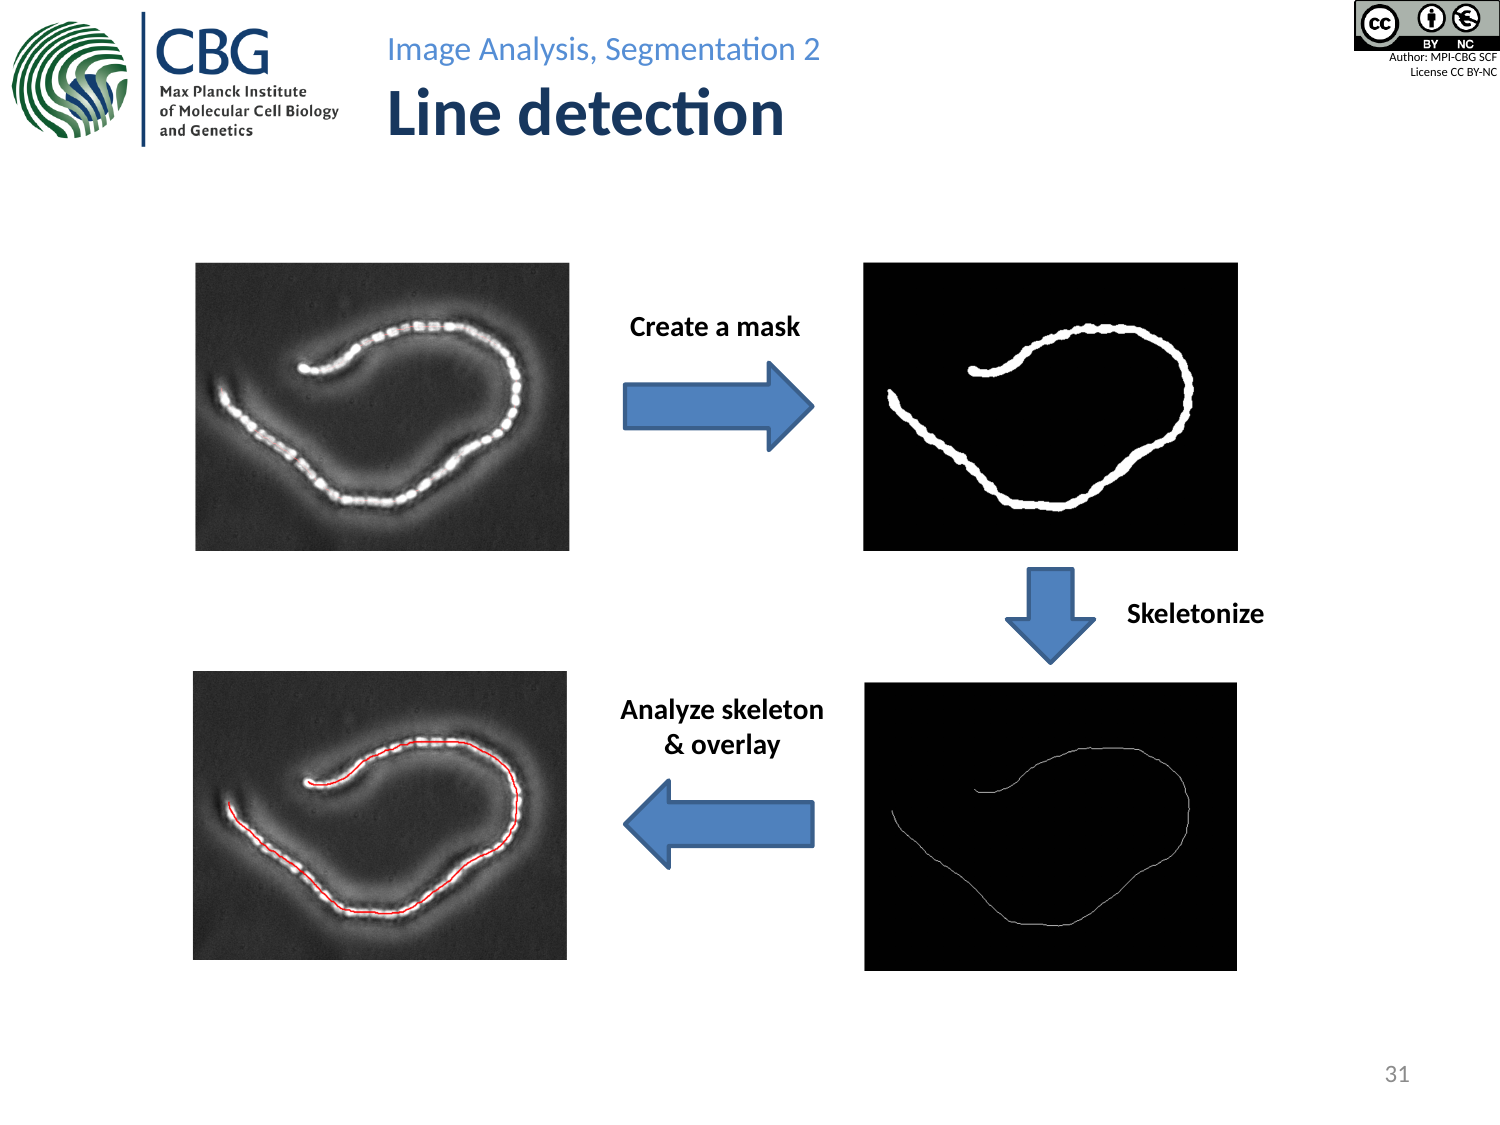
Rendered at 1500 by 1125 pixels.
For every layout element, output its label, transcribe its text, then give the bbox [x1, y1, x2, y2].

text_box [622, 360, 815, 453]
picture [864, 219, 1238, 594]
picture [11, 11, 339, 147]
text_box [1004, 602, 1097, 638]
slide_number 31 [1074, 1042, 1425, 1103]
picture [196, 217, 570, 596]
title Image Analysis, Segmentation 2 Line detection [372, 19, 1500, 157]
picture [193, 626, 566, 1004]
text_box Skeletonize [1112, 587, 1325, 638]
text_box Create a mask [574, 299, 856, 350]
picture [1354, 0, 1500, 19]
text_box [622, 778, 815, 870]
text_box Analyze skeleton & overlay [582, 683, 863, 768]
picture [865, 639, 1237, 1014]
